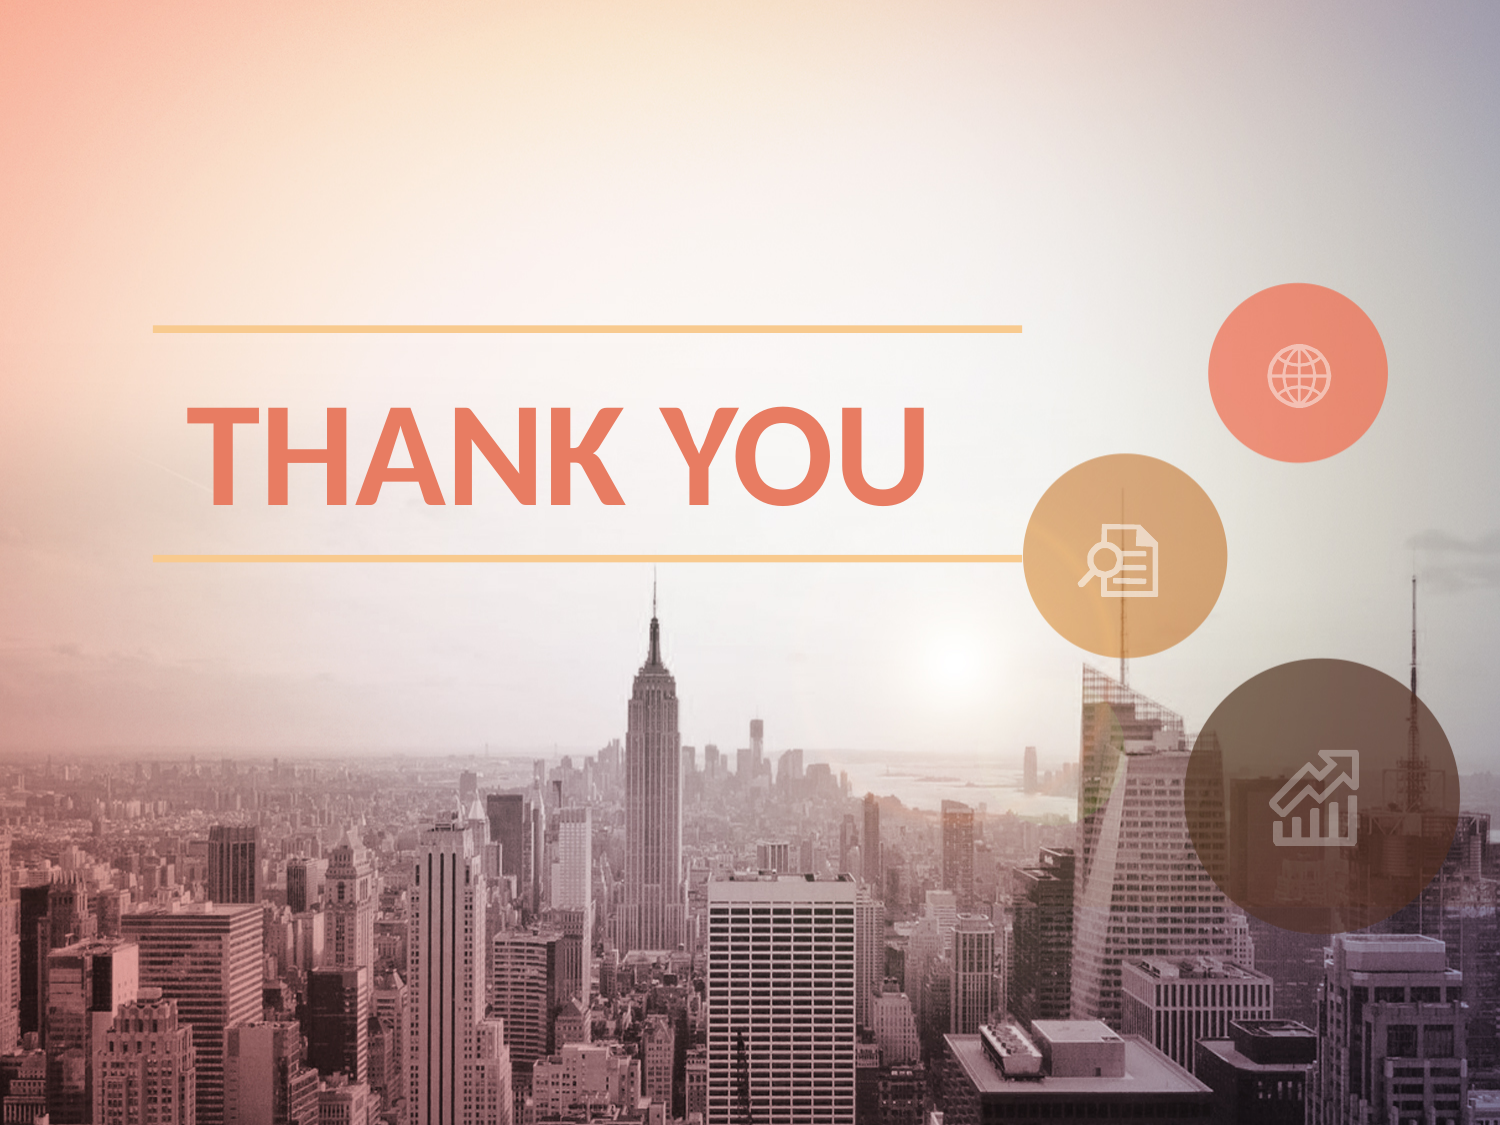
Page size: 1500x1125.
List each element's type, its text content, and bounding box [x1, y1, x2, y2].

title THANK YOU [171, 347, 1073, 750]
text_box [1077, 344, 1360, 847]
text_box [152, 325, 1023, 563]
picture [0, 0, 1500, 1125]
